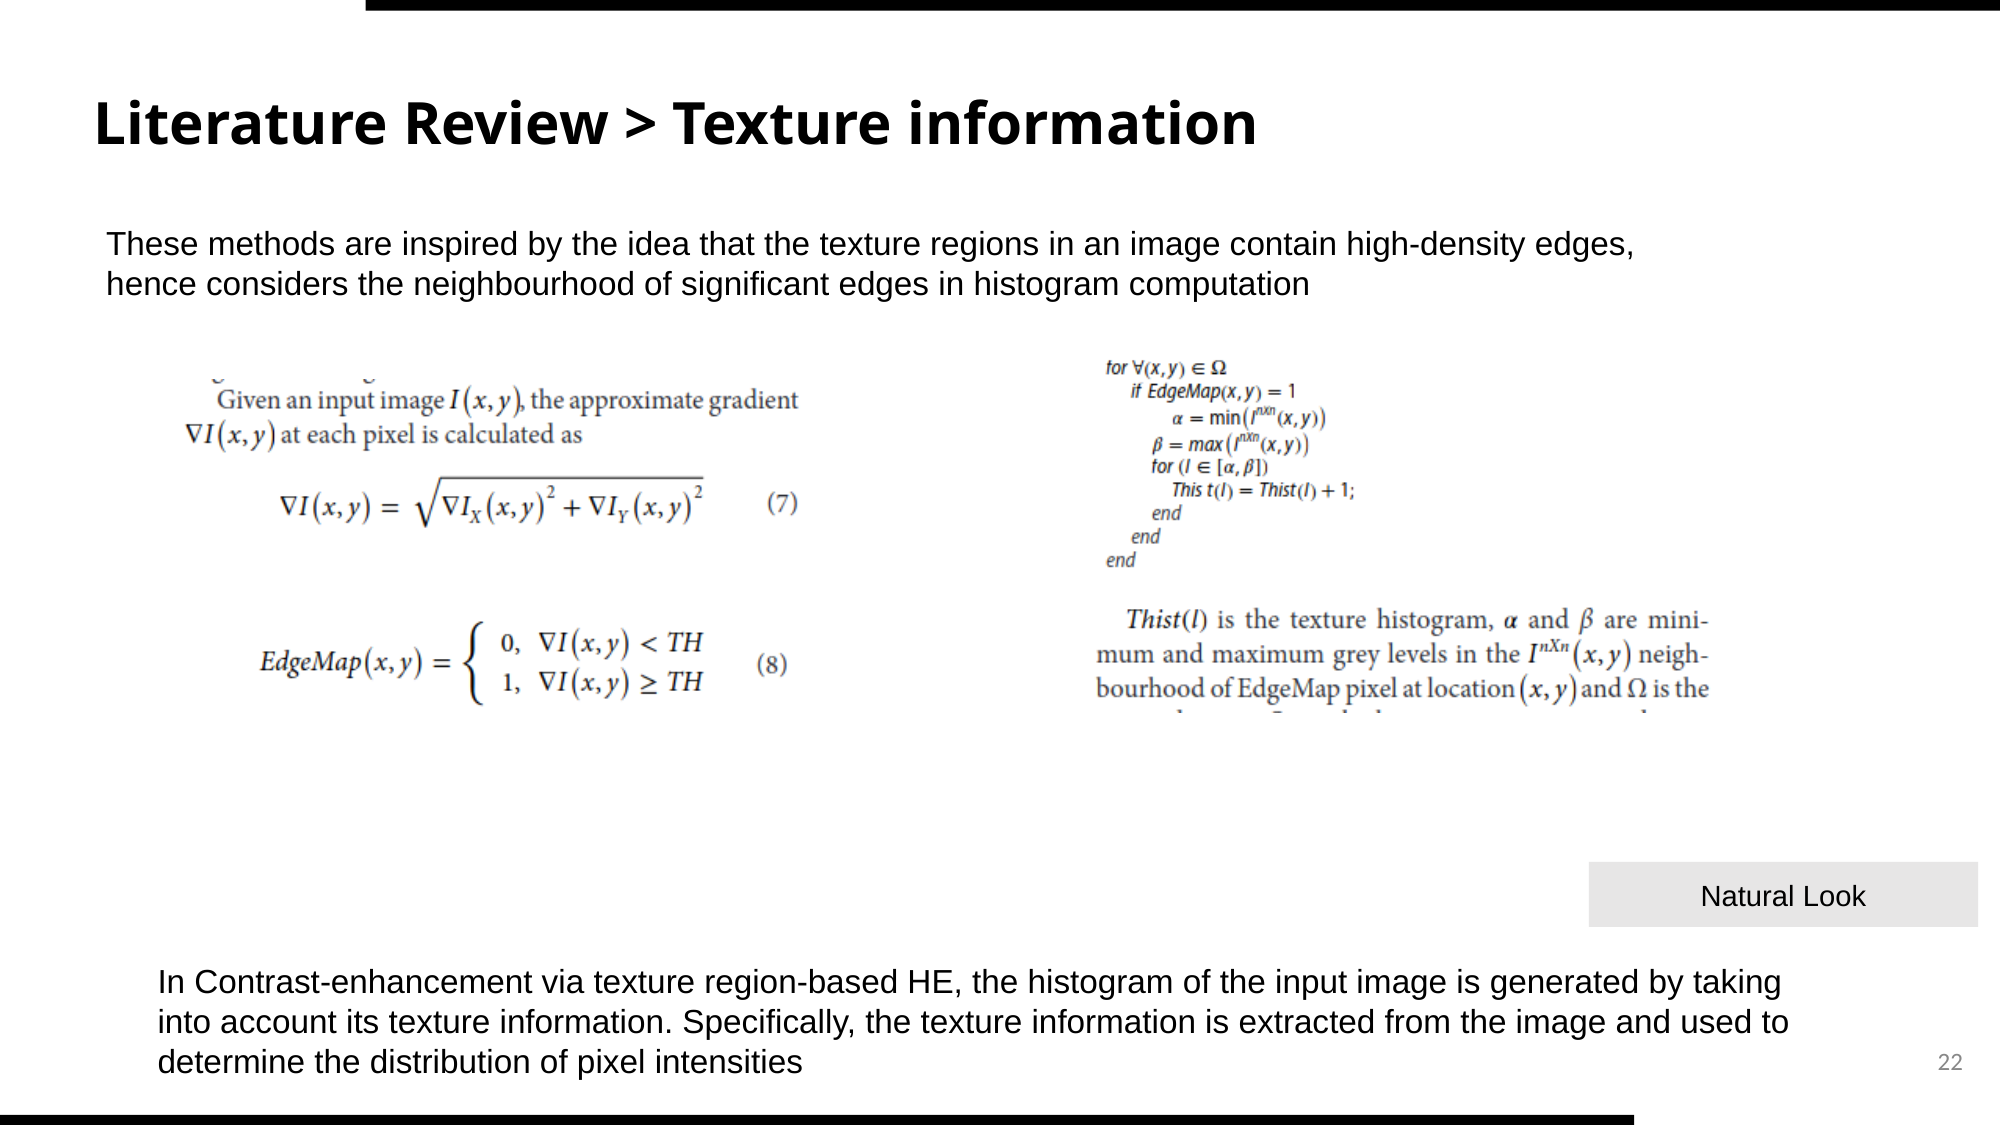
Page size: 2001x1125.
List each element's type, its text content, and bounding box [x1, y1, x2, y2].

text_box These methods are inspired by the idea that the texture regions in an image contain high-density edges, hence considers the neighbourhood of significant edges in histogram computation [91, 206, 1726, 317]
text_box In Contrast-enhancement via texture region-based HE, the histogram of the input image is generated by taking into account its texture information. Specifically, the texture information is extracted from the image and used to determine the distribution of pixel intensities [142, 945, 1858, 1096]
picture [165, 379, 863, 554]
text_box [0, 1114, 1635, 1125]
picture [142, 614, 840, 714]
text_box [365, 0, 2000, 11]
slide_number ‹#› [1858, 1030, 1979, 1091]
text_box Literature Review > Texture information [78, 78, 1441, 164]
picture [1081, 337, 1726, 714]
text_box Natural Look [1588, 861, 1979, 927]
